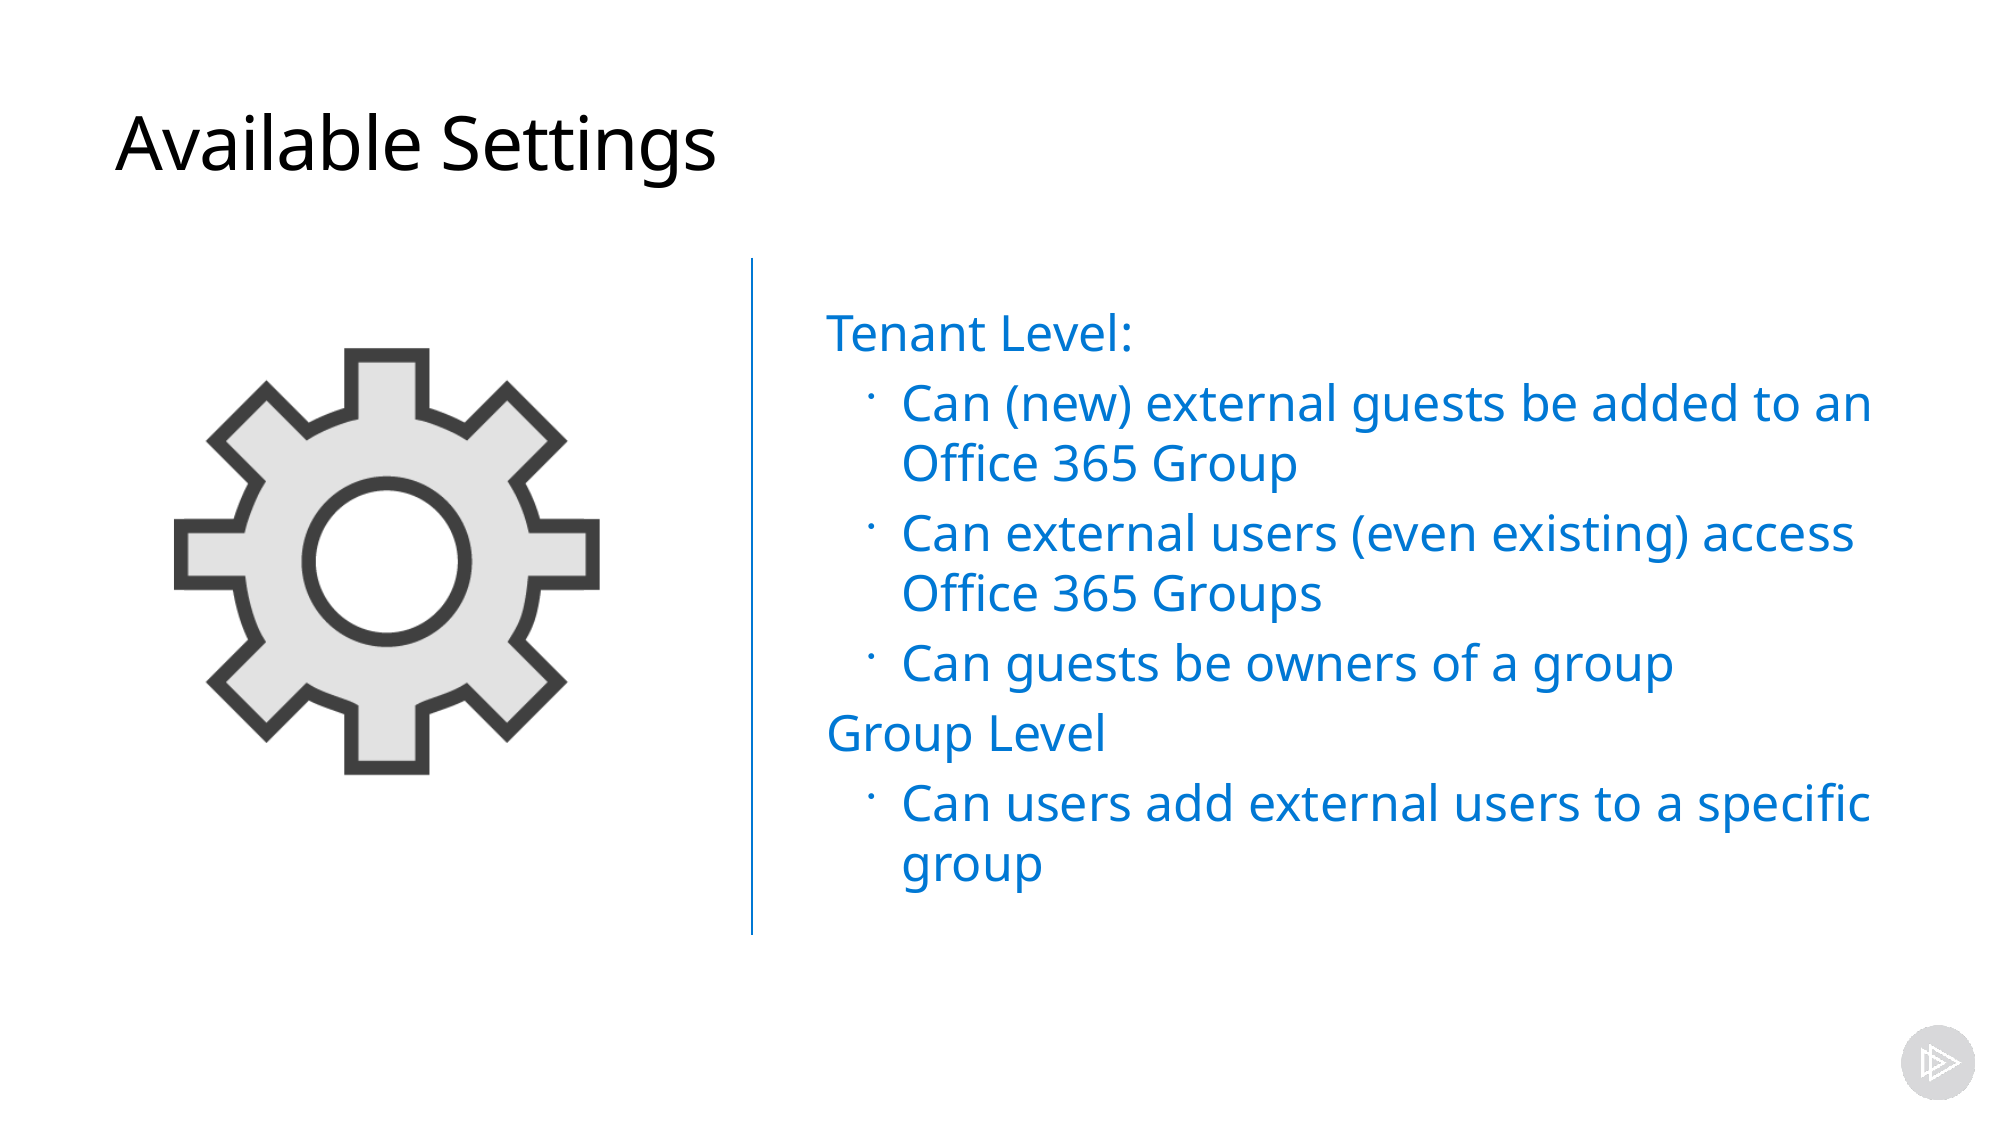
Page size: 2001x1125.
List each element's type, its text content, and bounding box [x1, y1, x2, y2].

title Available Settings [115, 95, 1885, 168]
list Tenant Level: Can (new) external guests be added to an Office 365 Group Can external users (even existing) access Office 365 Groups Can guests be owners of a group Group Level Can users add external users to a specific group [826, 293, 1938, 900]
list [166, 340, 610, 785]
picture [1900, 1025, 1976, 1100]
